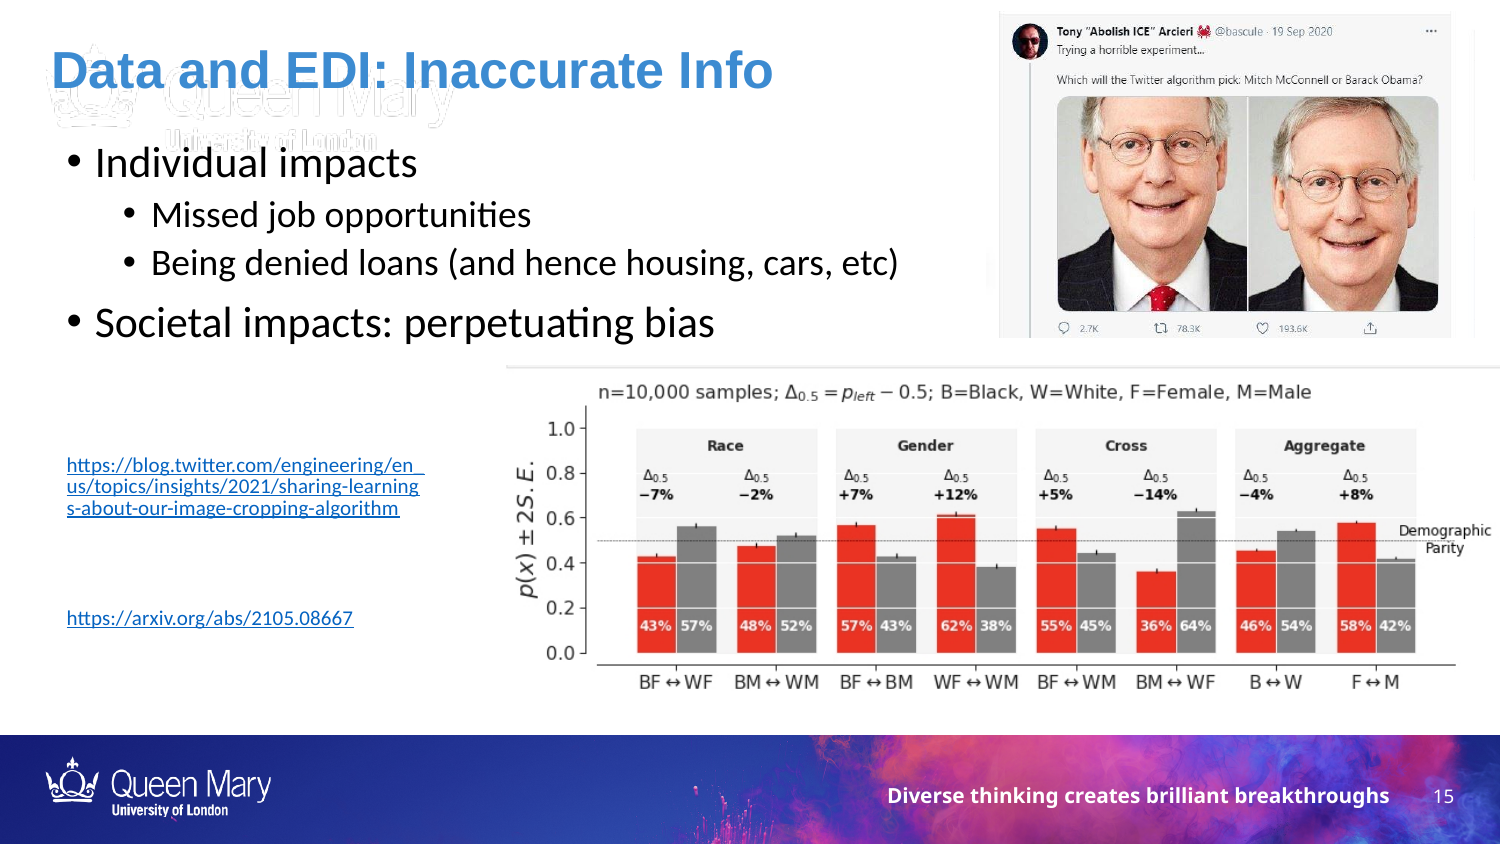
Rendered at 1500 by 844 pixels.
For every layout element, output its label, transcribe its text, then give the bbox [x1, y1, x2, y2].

picture [986, 11, 1475, 338]
picture [496, 365, 1500, 704]
title Data and EDI: Inaccurate Info [36, 36, 986, 200]
picture [0, 735, 1500, 844]
text_box https://arxiv.org/abs/2105.08667 [51, 596, 496, 637]
text_box https://blog.twitter.com/engineering/en_us/topics/insights/2021/sharing-learnings-about-our-image-cropping-algorithm [51, 444, 442, 485]
